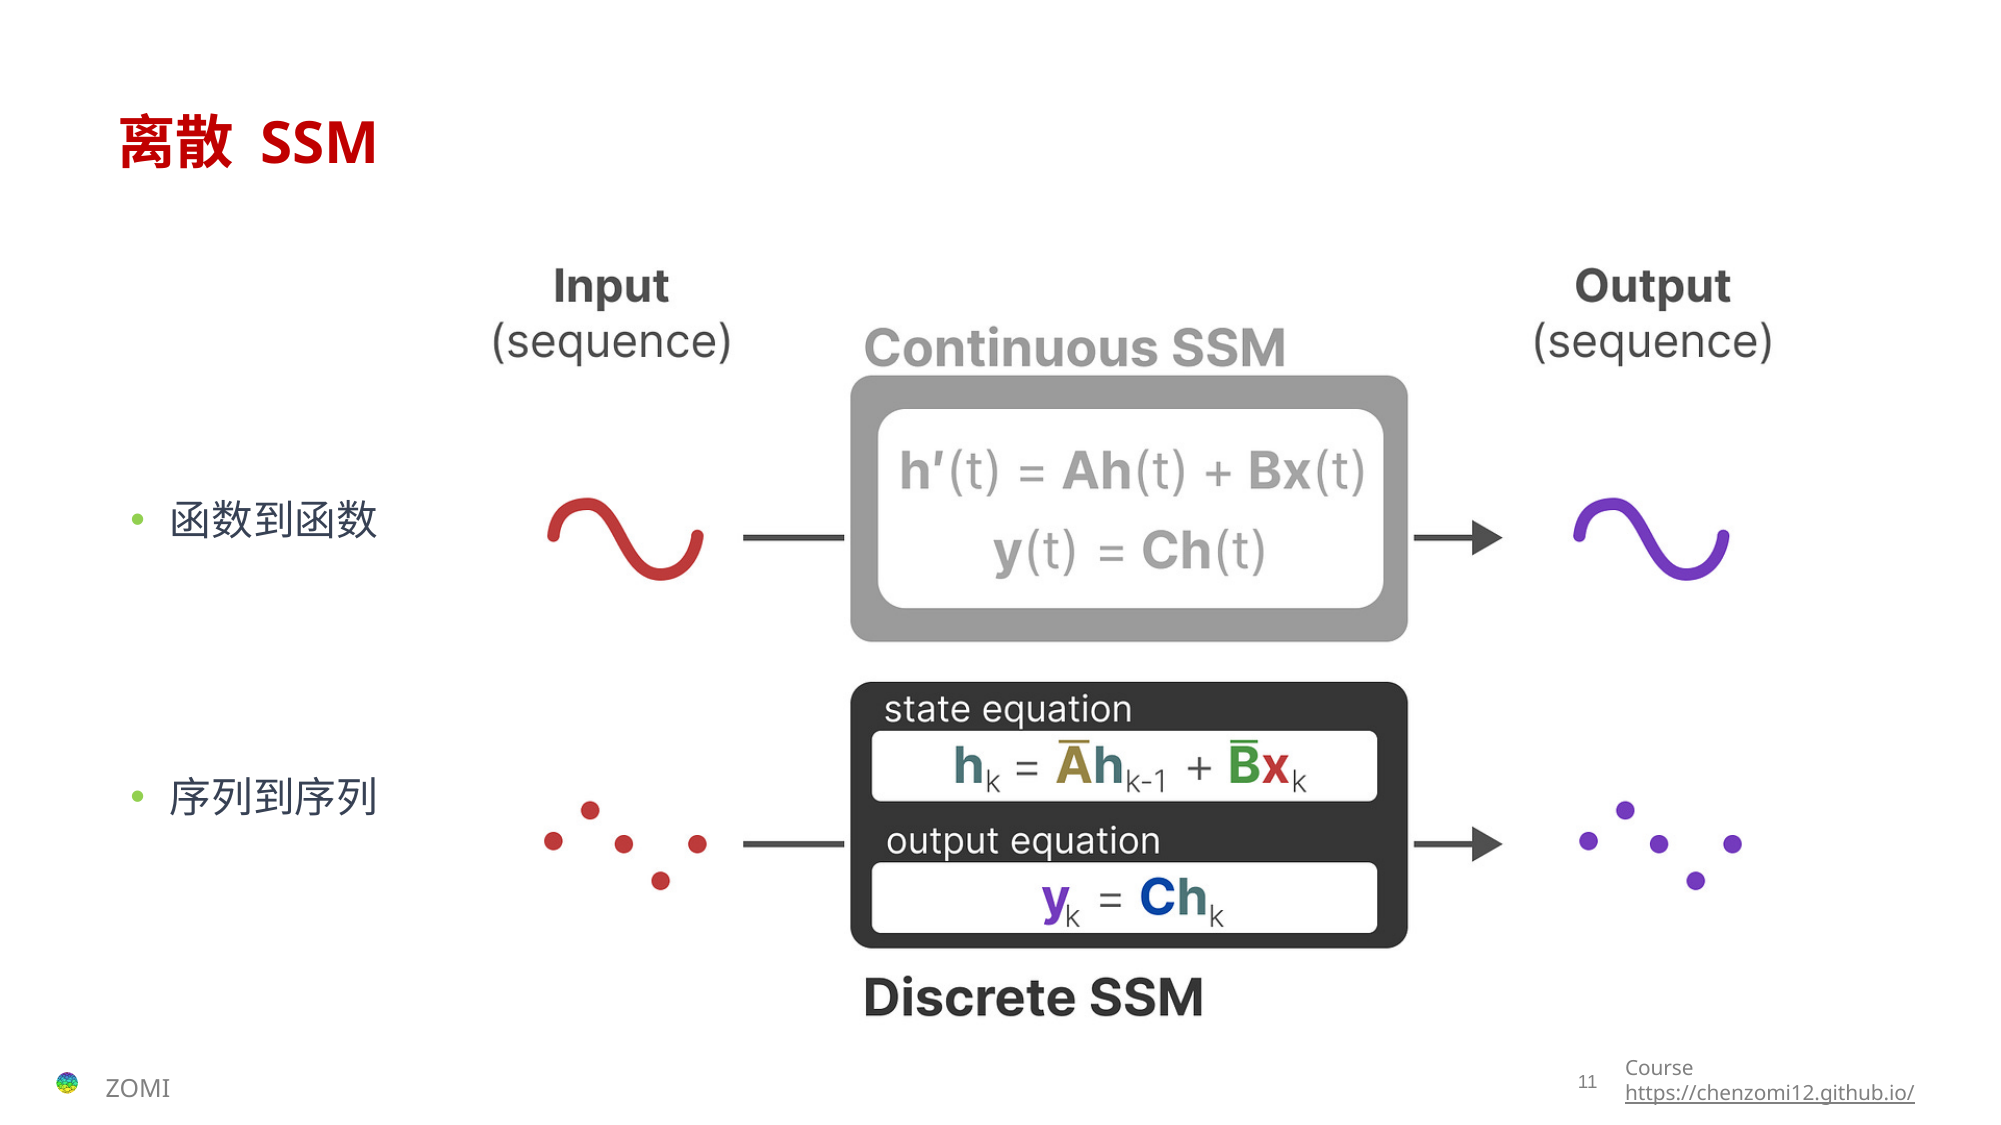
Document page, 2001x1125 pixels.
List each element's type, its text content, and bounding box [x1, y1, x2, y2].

picture [385, 258, 1901, 1034]
title 离散 SSM [102, 91, 1901, 189]
picture [57, 1073, 77, 1093]
